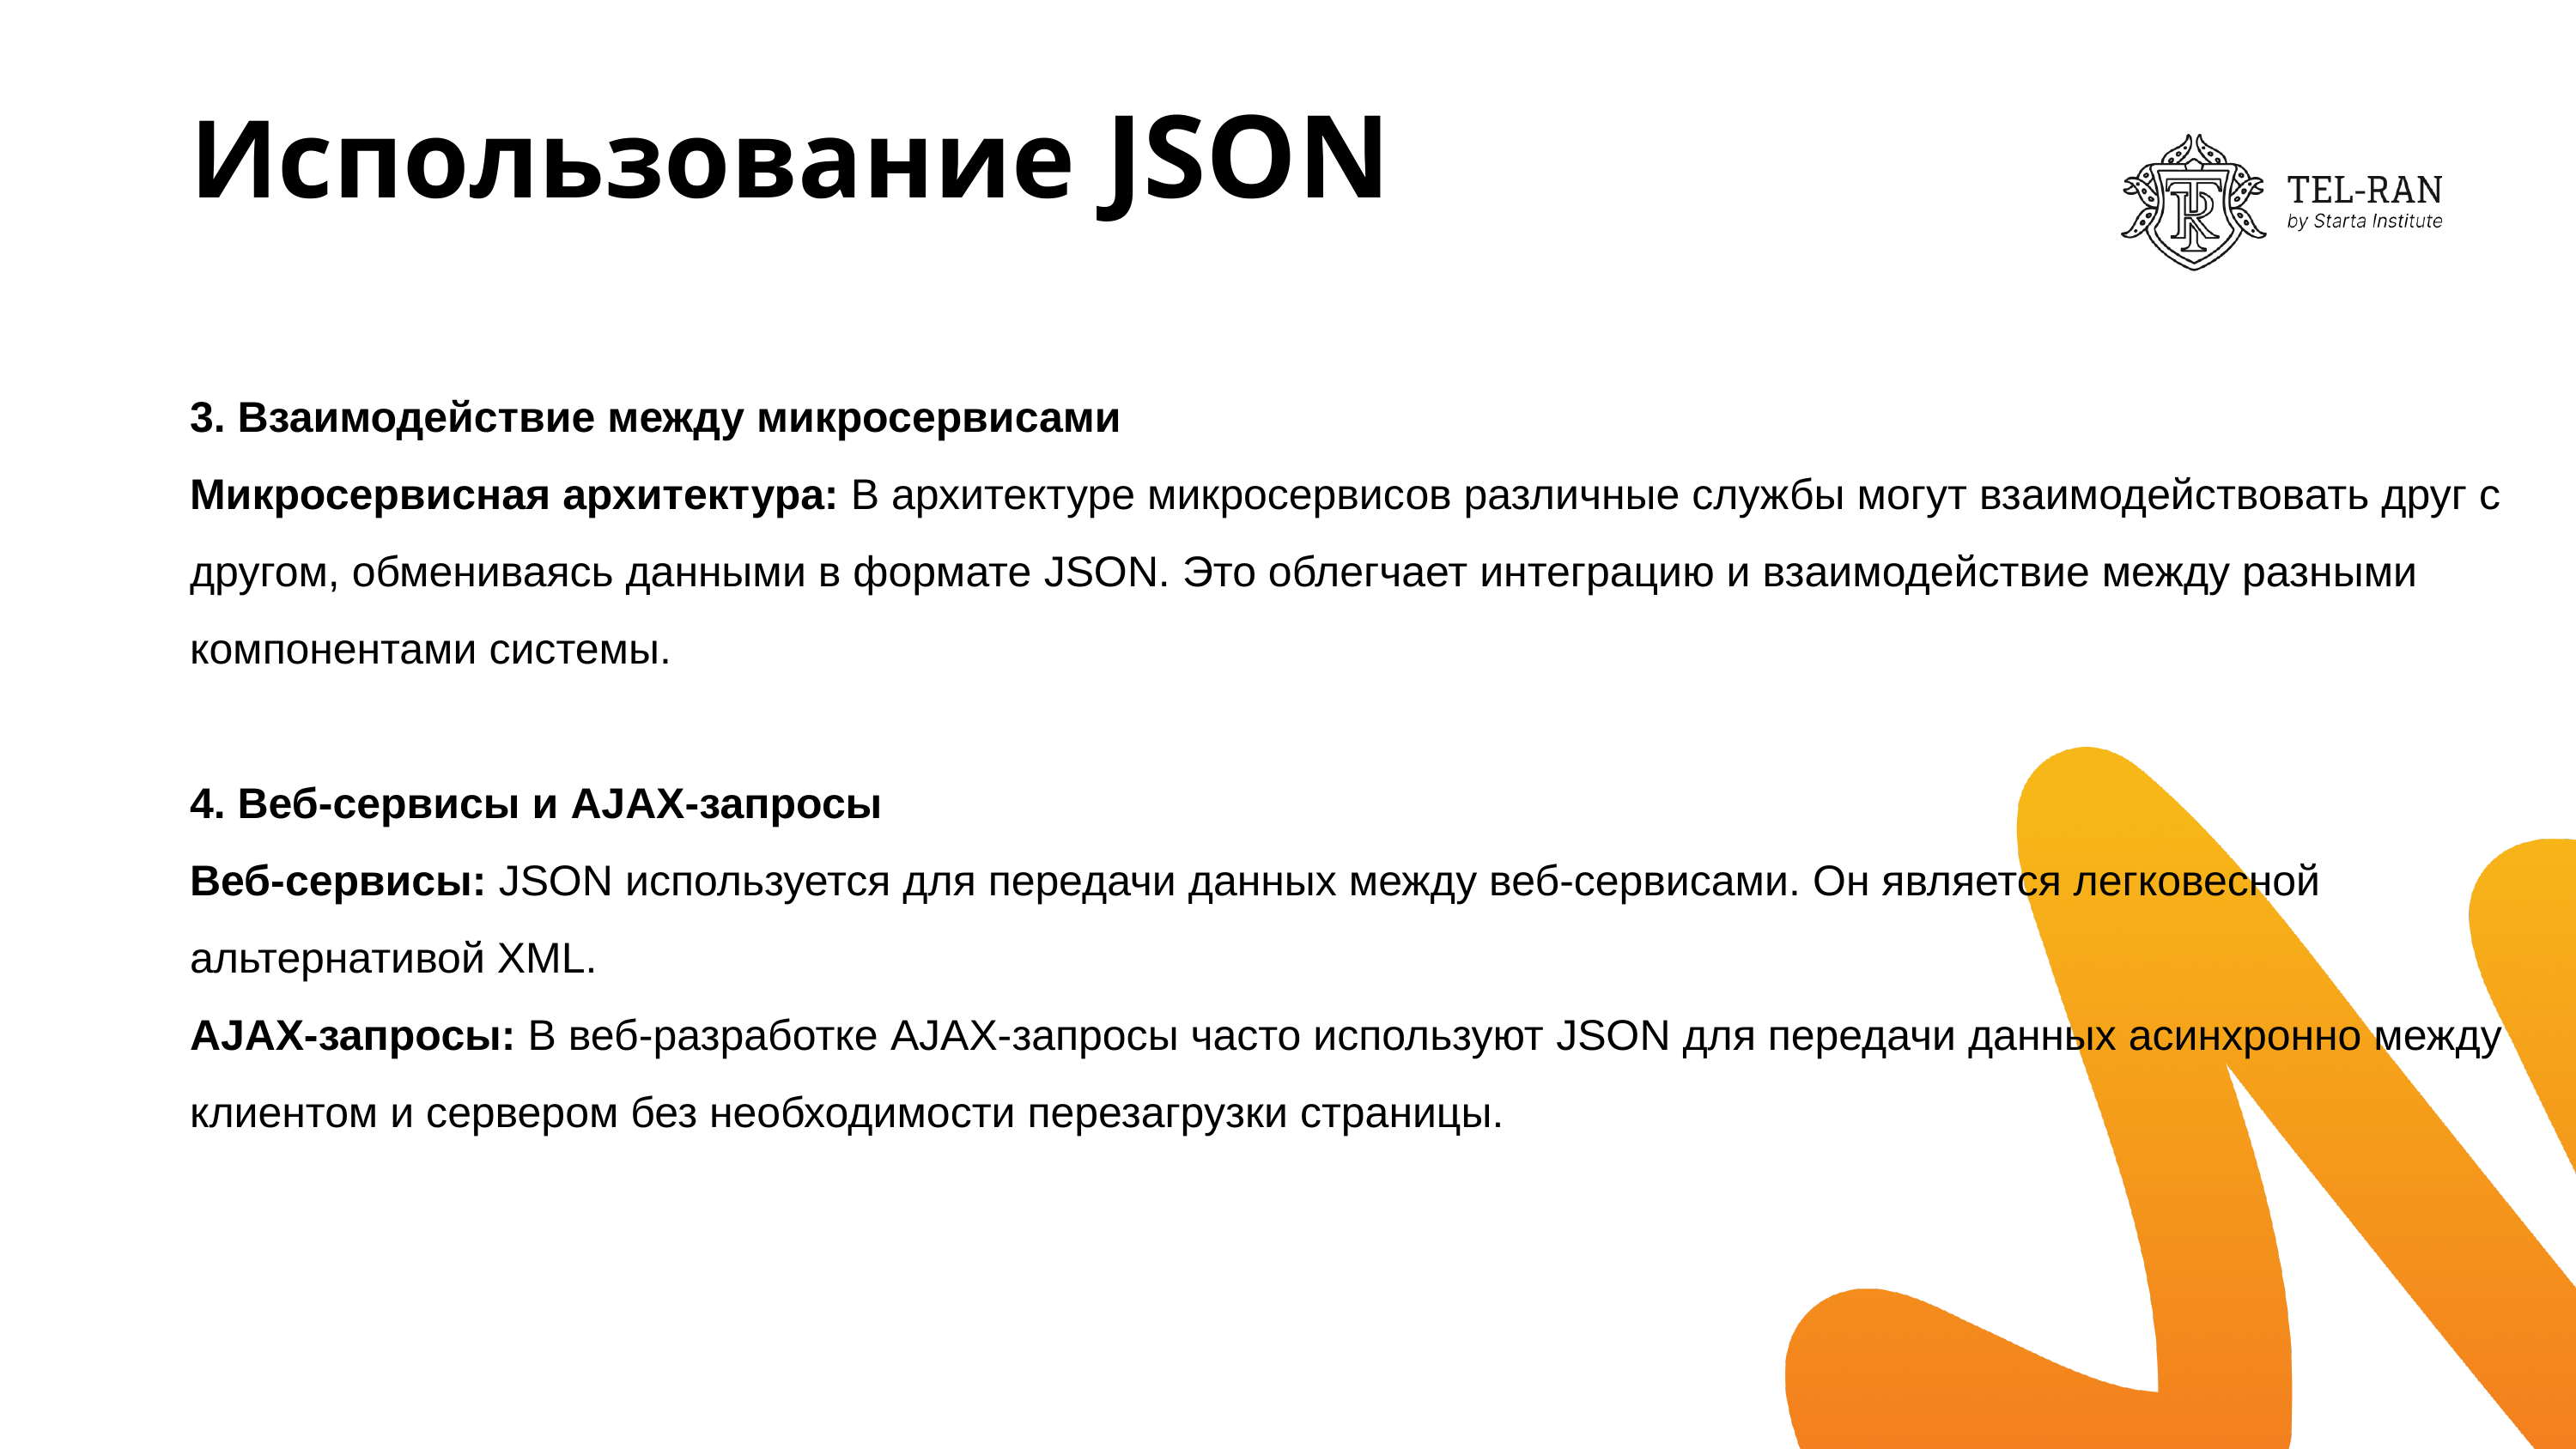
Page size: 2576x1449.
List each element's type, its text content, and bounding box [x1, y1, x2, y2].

title Использование JSON [177, 76, 2107, 357]
picture [1620, 747, 2576, 1449]
picture [2121, 134, 2442, 271]
text_box 3. Взаимодействие между микросервисами Микросервисная архитектура: В архитектуре микросервисов различные службы могут взаимодействовать друг с другом, обмениваясь данными в формате JSON. Это облегчает интеграцию и взаимодействие между разными компонентами системы. 4. Веб-сервисы и AJAX-запросы Веб-сервисы: JSON используется для передачи данных между веб-сервисами. Он является легковесной альтернативой XML. AJAX-запросы: В веб-разработке AJAX-запросы часто используют JSON для передачи данных асинхронно между клиентом и сервером без необходимости перезагрузки страницы. [177, 357, 2545, 1143]
